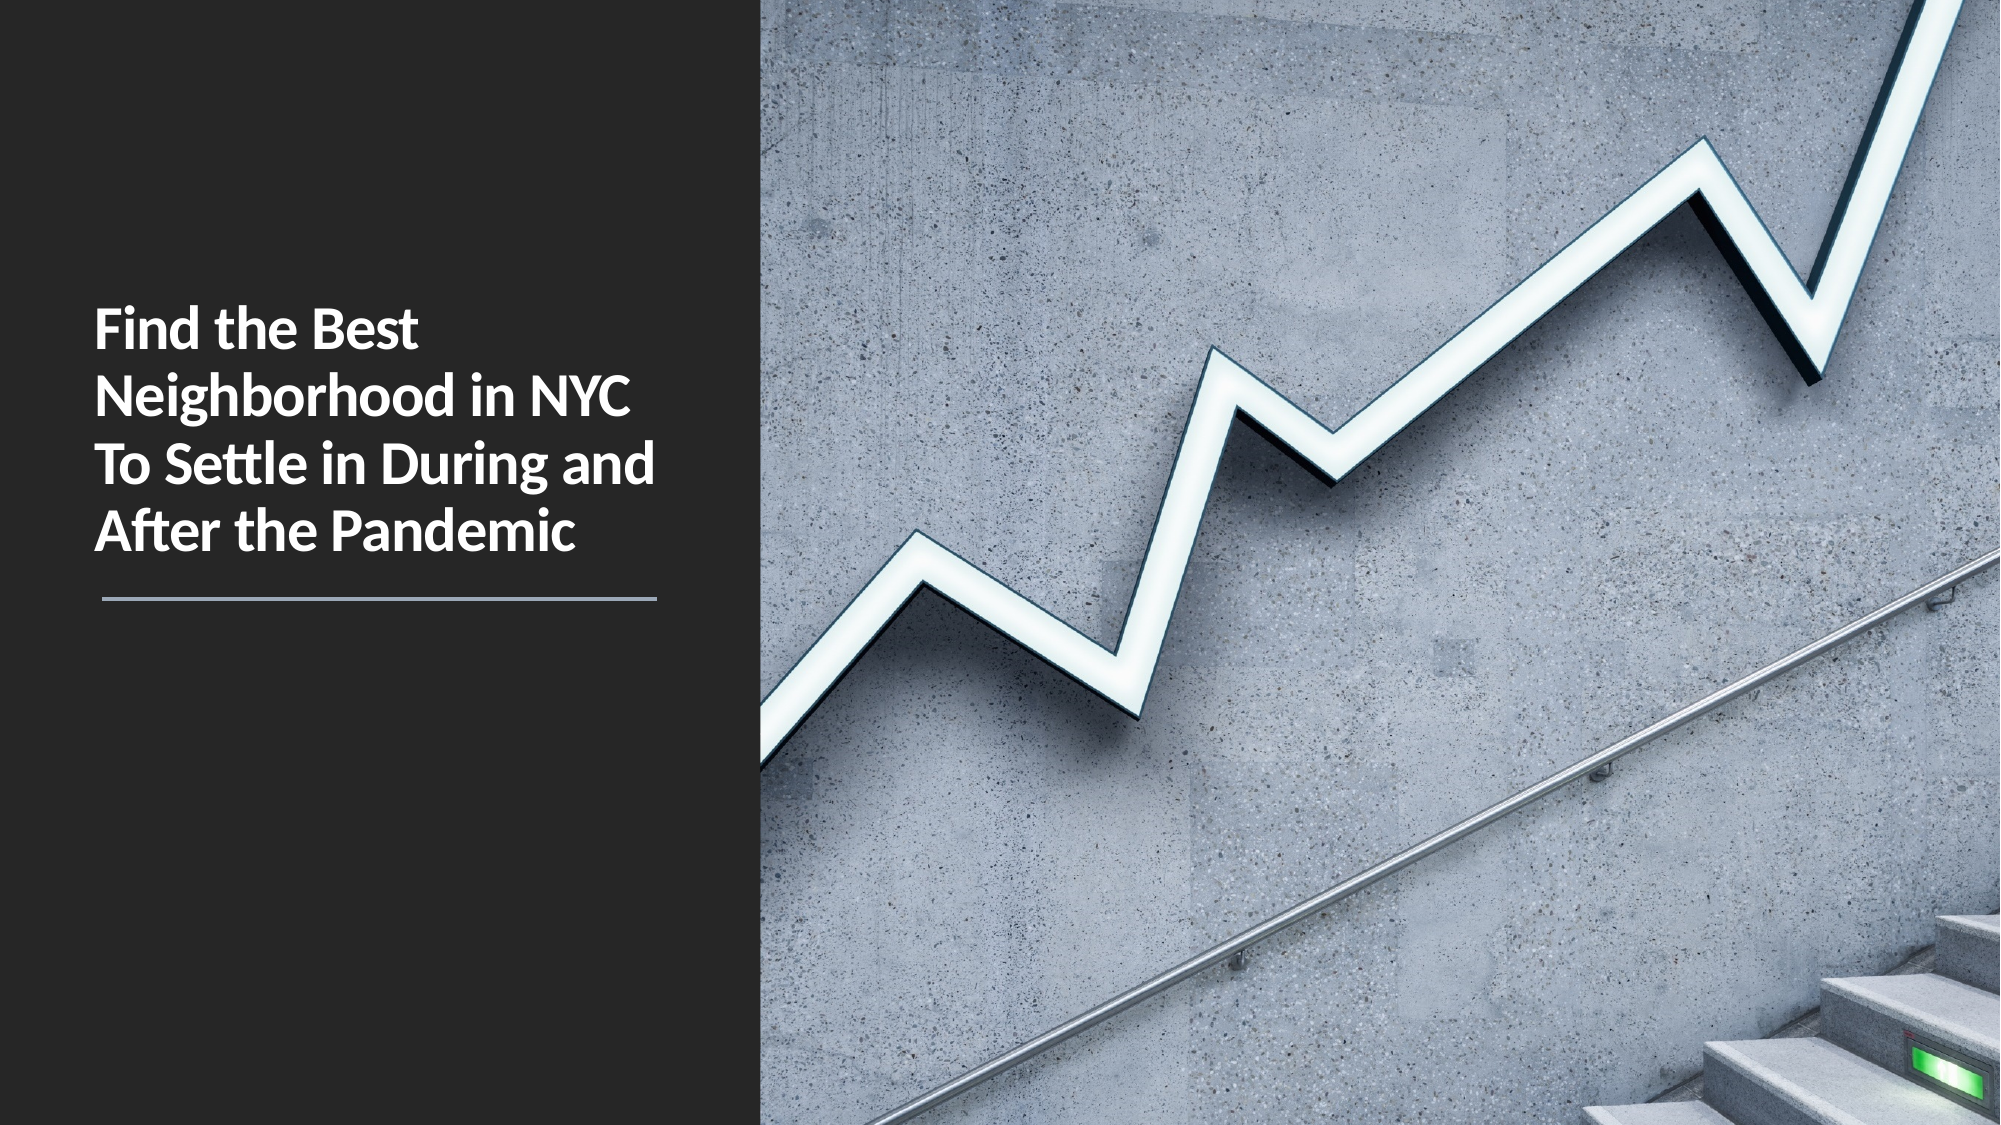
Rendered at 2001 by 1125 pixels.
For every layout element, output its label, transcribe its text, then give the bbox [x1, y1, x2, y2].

text_box [0, 0, 758, 1125]
title Find the Best Neighborhood in NYC To Settle in During and After the Pandemic [79, 104, 680, 573]
picture [759, 0, 2000, 1125]
